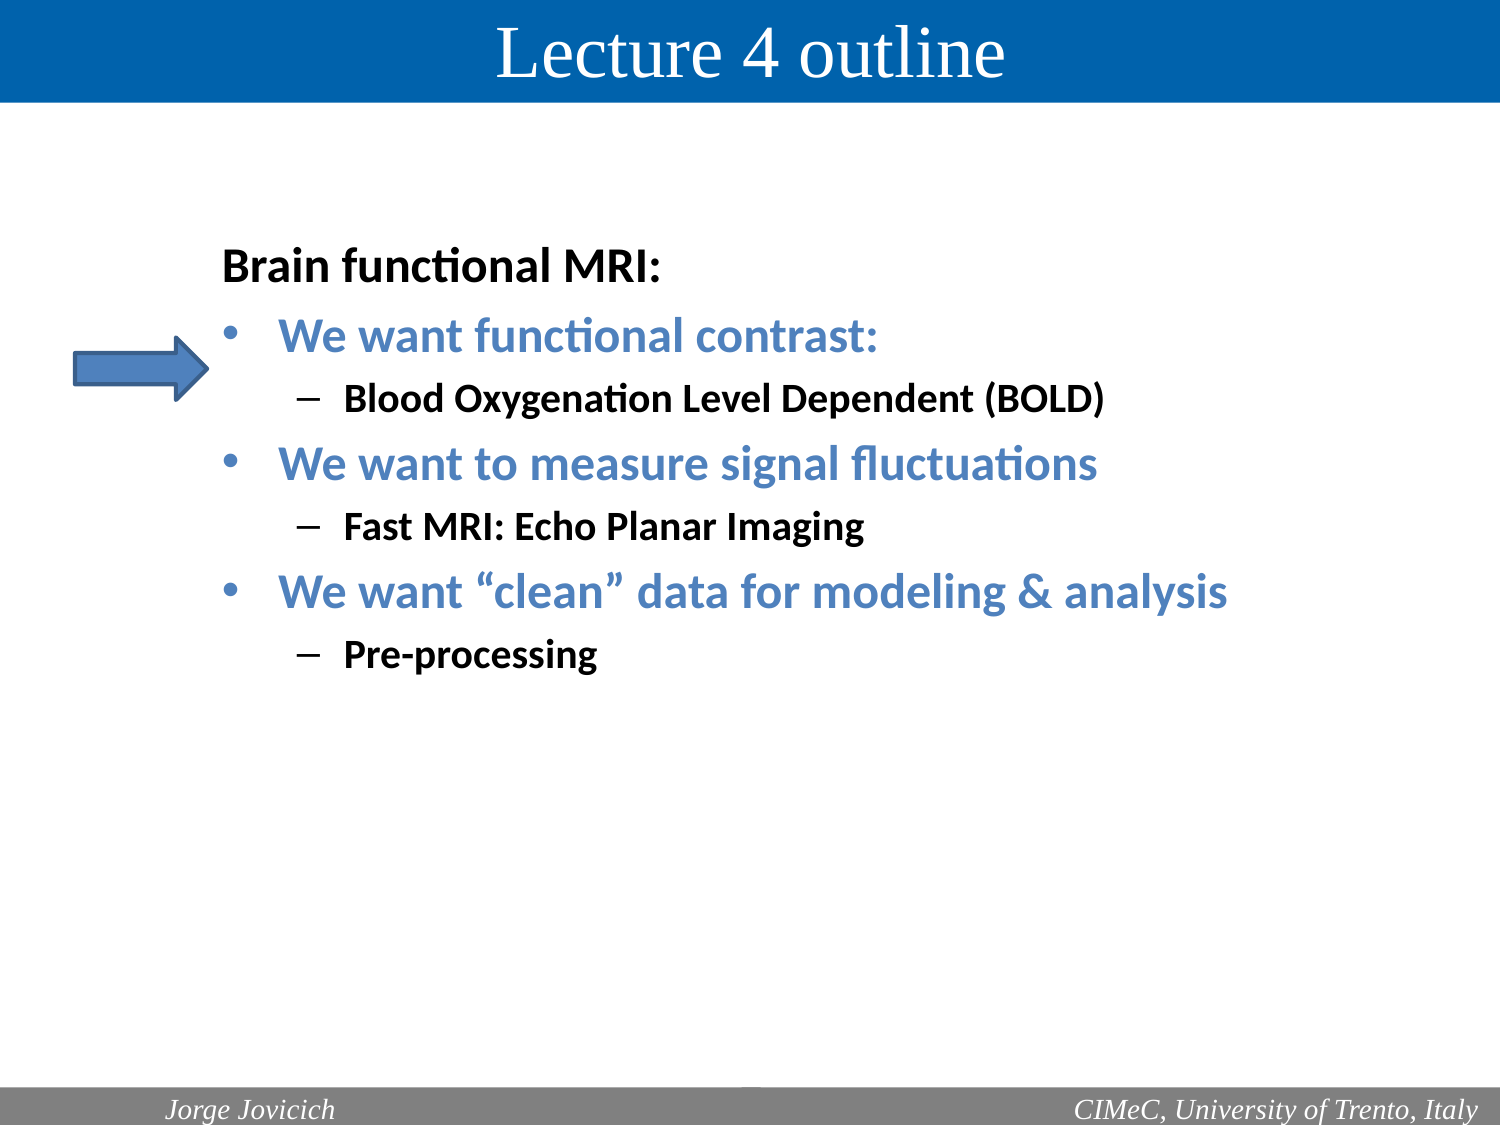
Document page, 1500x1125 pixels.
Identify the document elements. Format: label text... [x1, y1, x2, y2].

text_box [72, 335, 210, 402]
text_box Brain functional MRI: We want functional contrast: Blood Oxygenation Level Dependent (BOLD) We want to measure signal fluctuations Fast MRI: Echo Planar Imaging We want “clean” data for modeling & analysis Pre-processing [207, 224, 1277, 738]
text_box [0, 1087, 1500, 1125]
text_box Lecture 4 outline [0, 0, 1500, 105]
